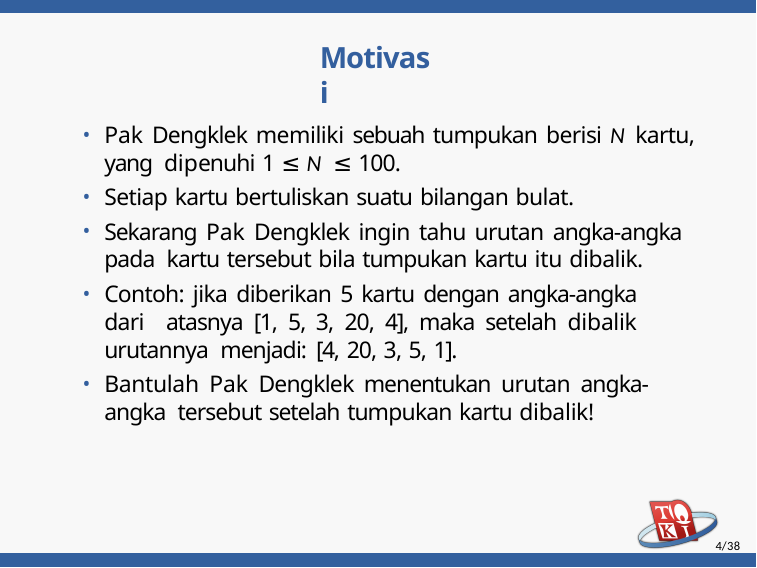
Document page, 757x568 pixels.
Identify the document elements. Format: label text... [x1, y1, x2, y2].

text_box Pak Dengklek memiliki sebuah tumpukan berisi N kartu, yang dipenuhi 1 ≤ N ≤ 100. Setiap kartu bertuliskan suatu bilangan bulat. Sekarang Pak Dengklek ingin tahu urutan angka-angka pada kartu tersebut bila tumpukan kartu itu dibalik. Contoh: jika diberikan 5 kartu dengan angka-angka dari atasnya [1, 5, 3, 20, 4], maka setelah dibalik urutannya menjadi: [4, 20, 3, 5, 1]. Bantulah Pak Dengklek menentukan urutan angka-angka tersebut setelah tumpukan kartu dibalik! [80, 118, 696, 425]
title Motivasi [317, 36, 439, 118]
picture [0, 0, 756, 13]
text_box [0, 495, 757, 568]
